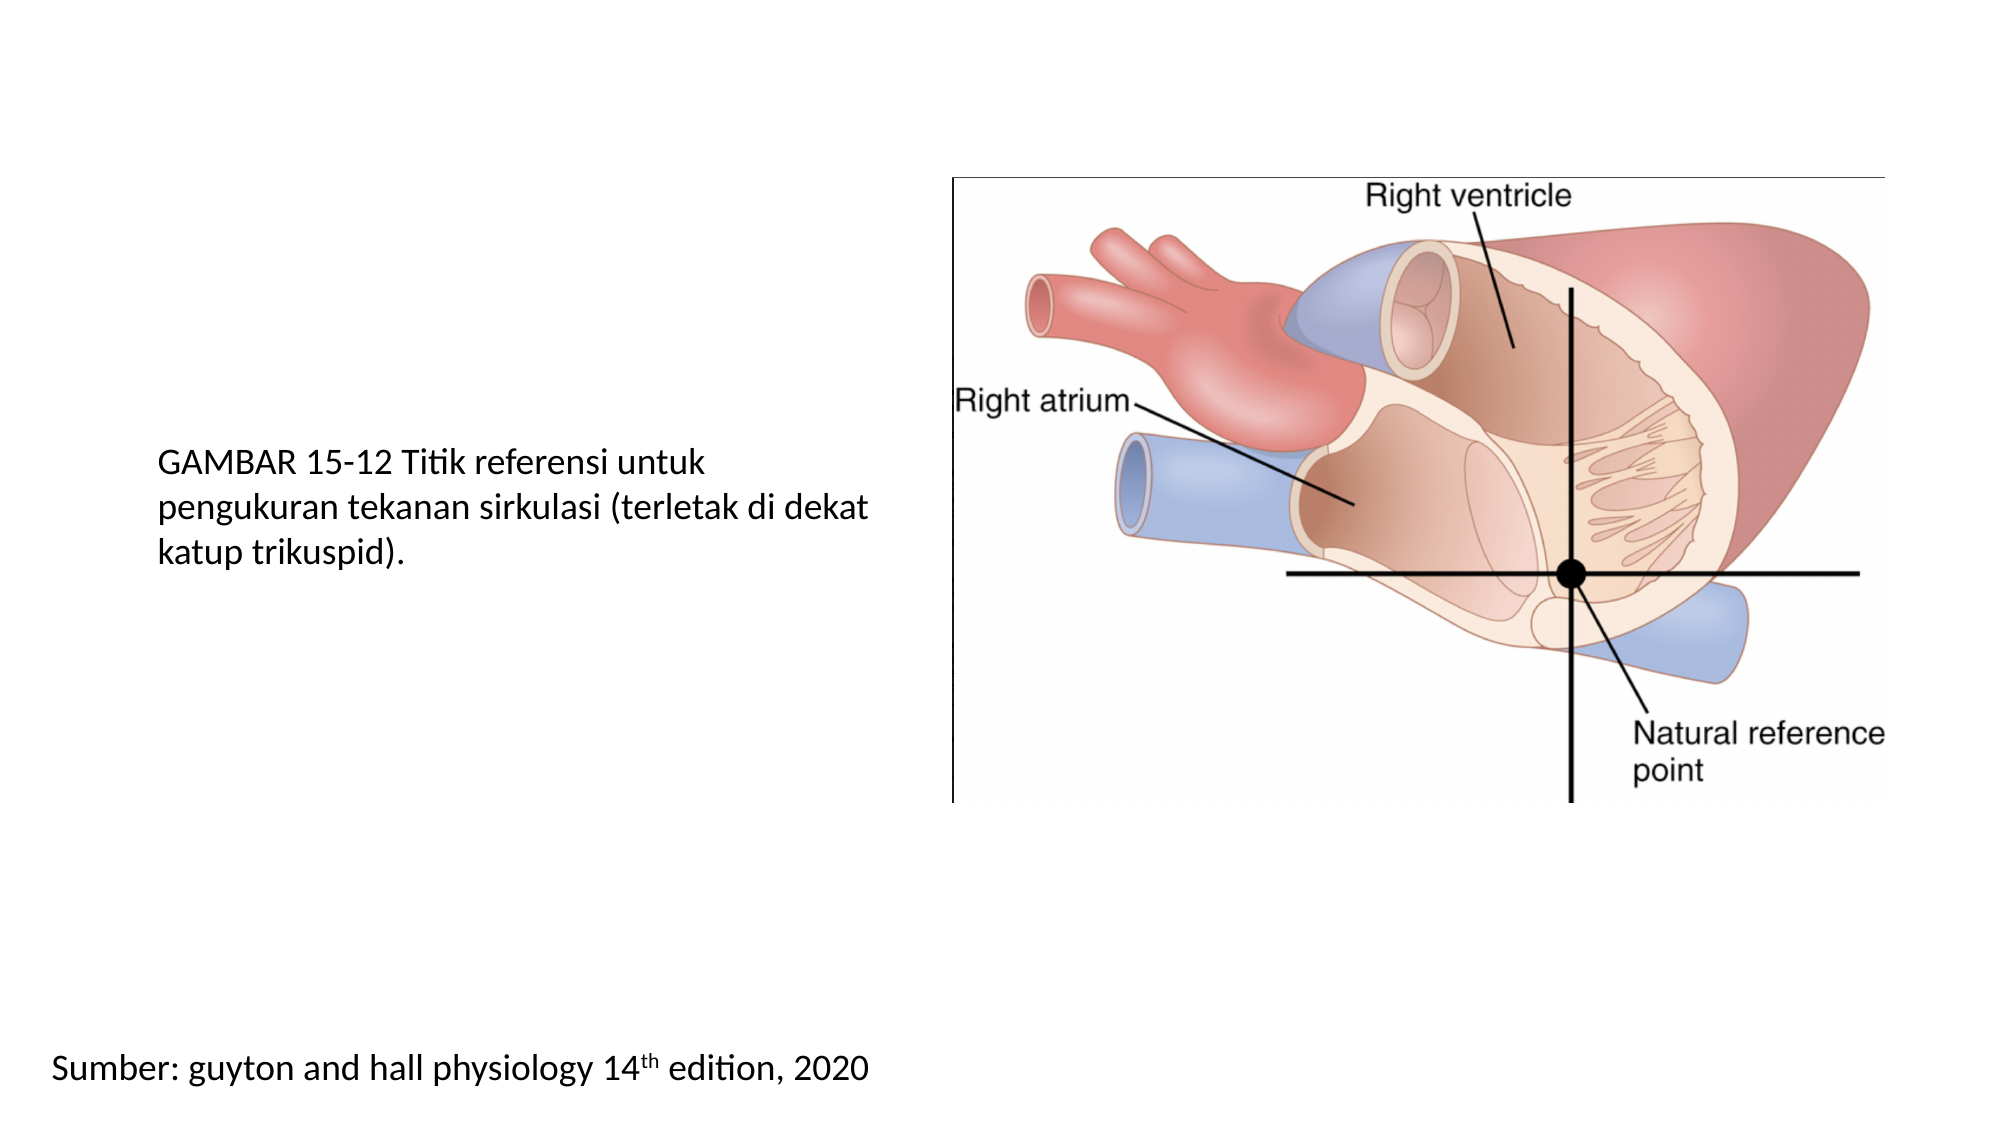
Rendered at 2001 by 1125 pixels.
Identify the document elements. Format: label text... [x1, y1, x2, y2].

text_box Sumber: guyton and hall physiology 14th edition, 2020 [36, 1035, 1038, 1096]
picture [952, 177, 1885, 803]
text_box GAMBAR 15-12 Titik referensi untuk pengukuran tekanan sirkulasi (terletak di dekat katup trikuspid). [142, 429, 909, 580]
